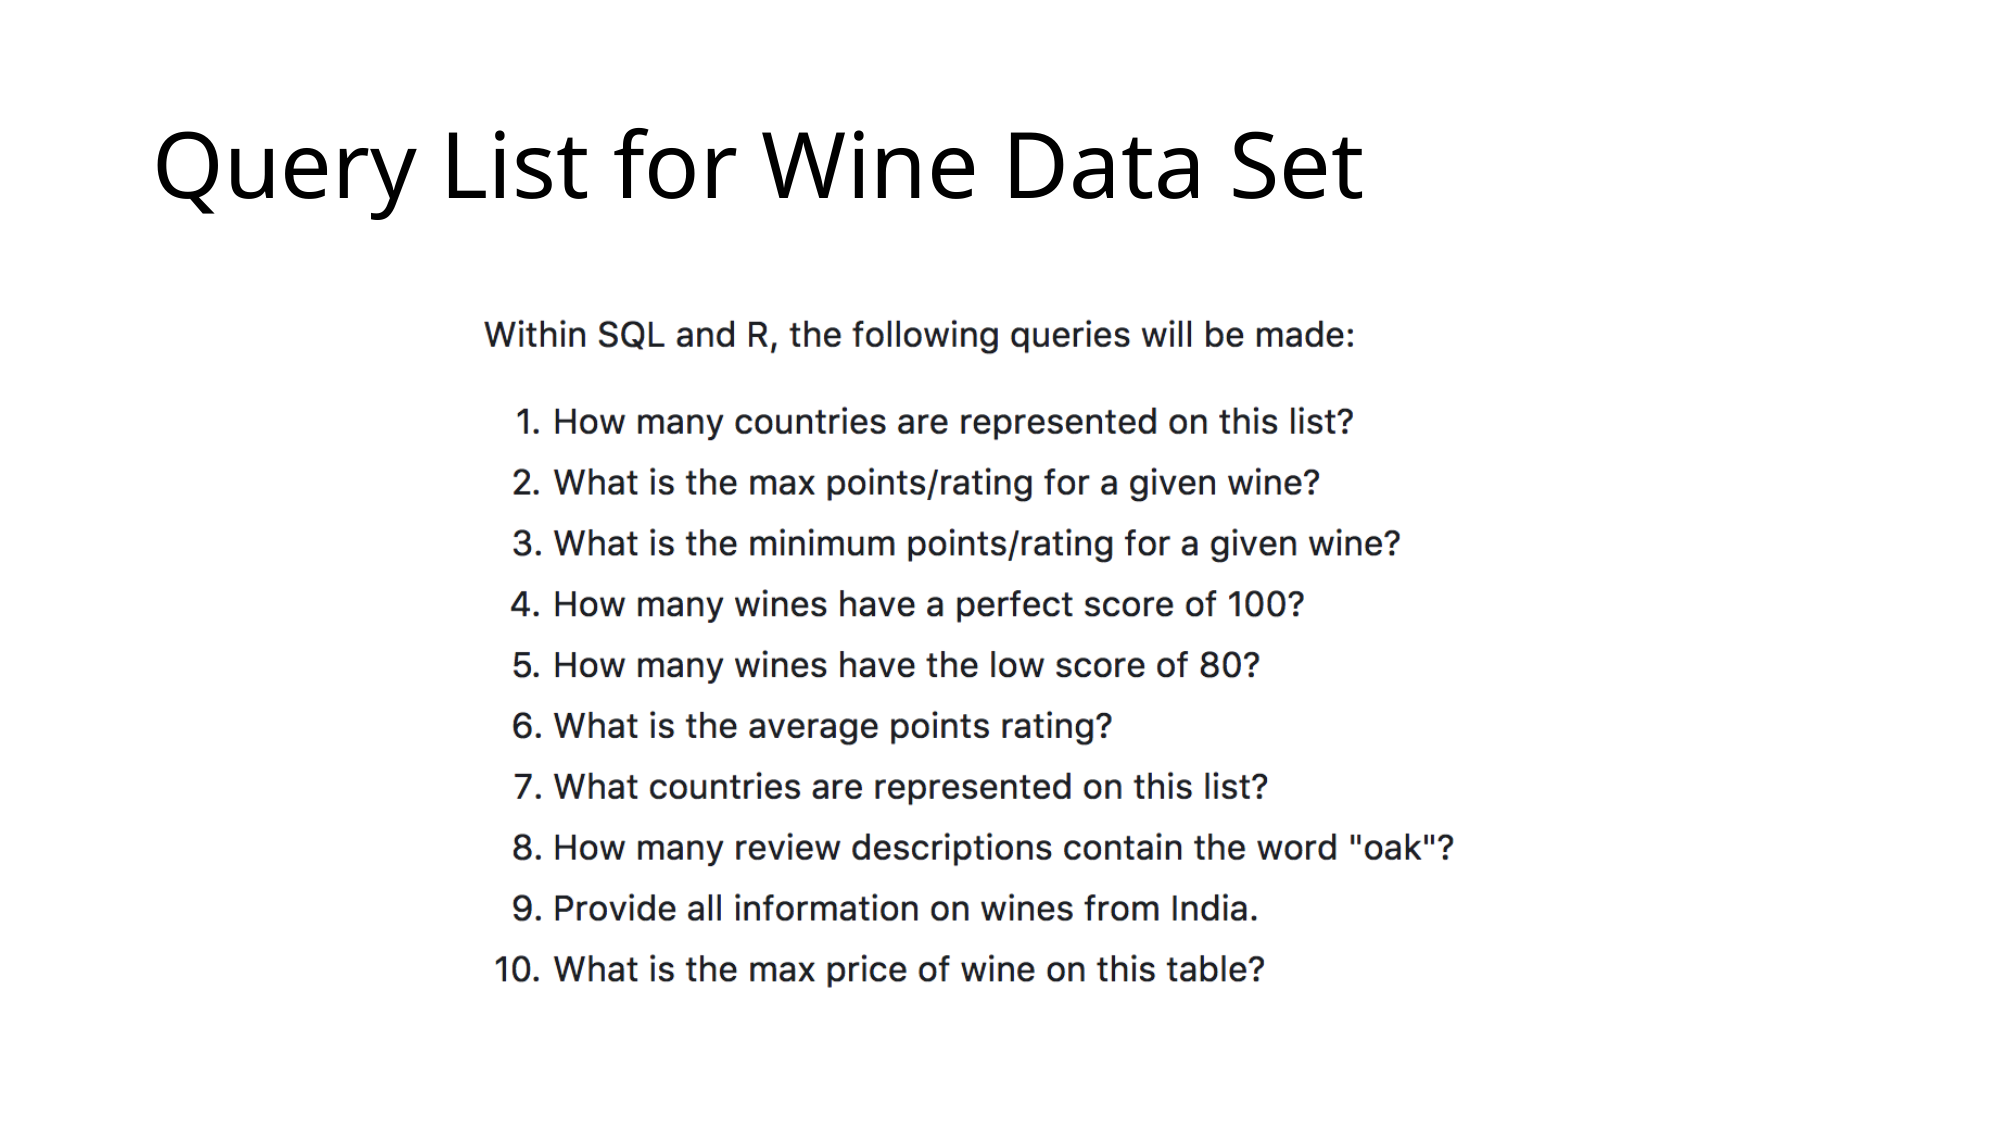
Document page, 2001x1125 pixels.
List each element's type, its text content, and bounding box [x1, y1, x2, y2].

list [455, 299, 1545, 1014]
title Query List for Wine Data Set [137, 59, 1863, 278]
